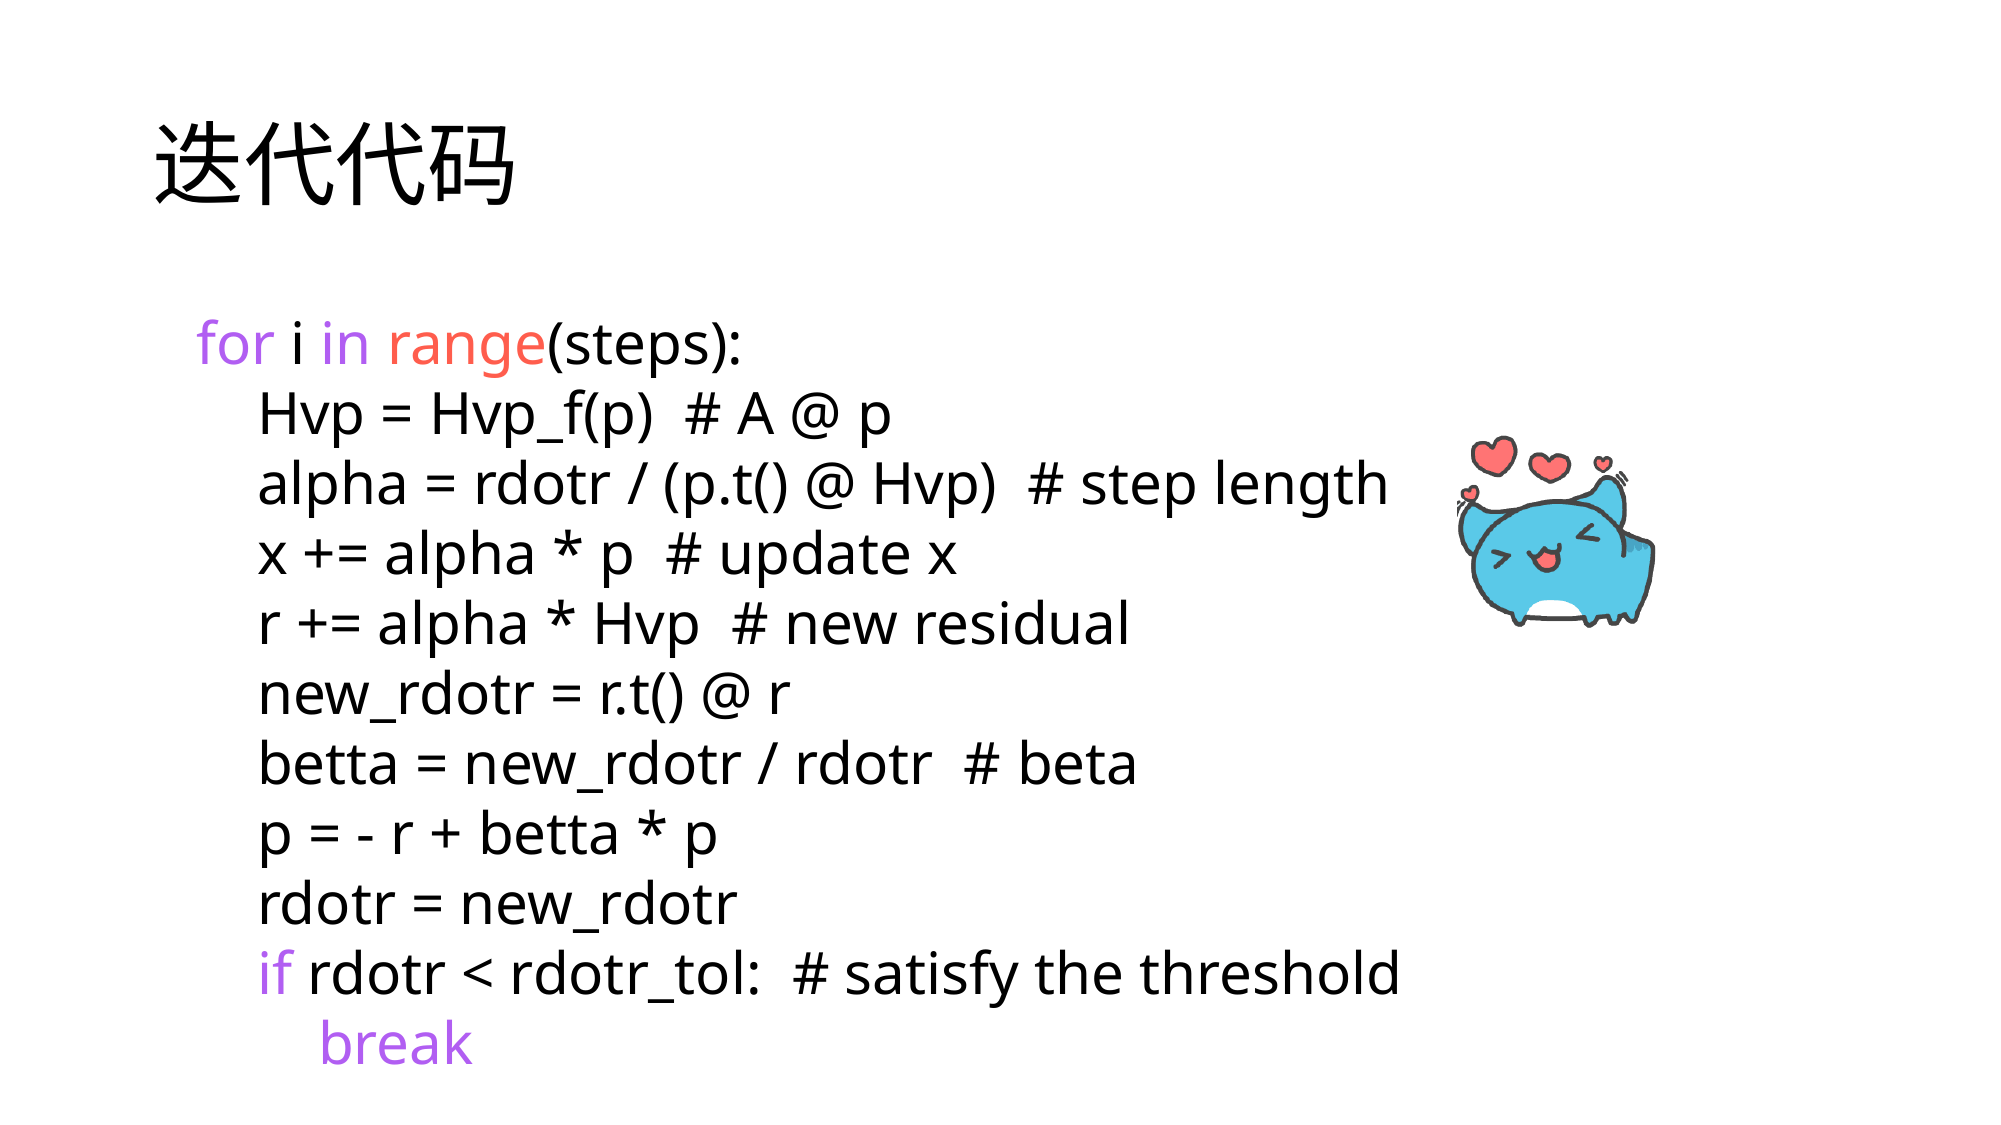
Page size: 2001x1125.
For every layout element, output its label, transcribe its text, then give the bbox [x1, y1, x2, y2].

title 迭代代码 [137, 59, 1863, 278]
picture [1456, 405, 1692, 640]
text_box for i in range(steps): Hvp = Hvp_f(p) # A @ p alpha = rdotr / (p.t() @ Hvp) # step length x += alpha * p # update x r += alpha * Hvp # new residual new_rdotr = r.t() @ r betta = new_rdotr / rdotr # beta p = - r + betta * p rdotr = new_rdotr if rdotr < rdotr_tol: # satisfy the threshold break [181, 298, 1748, 1084]
